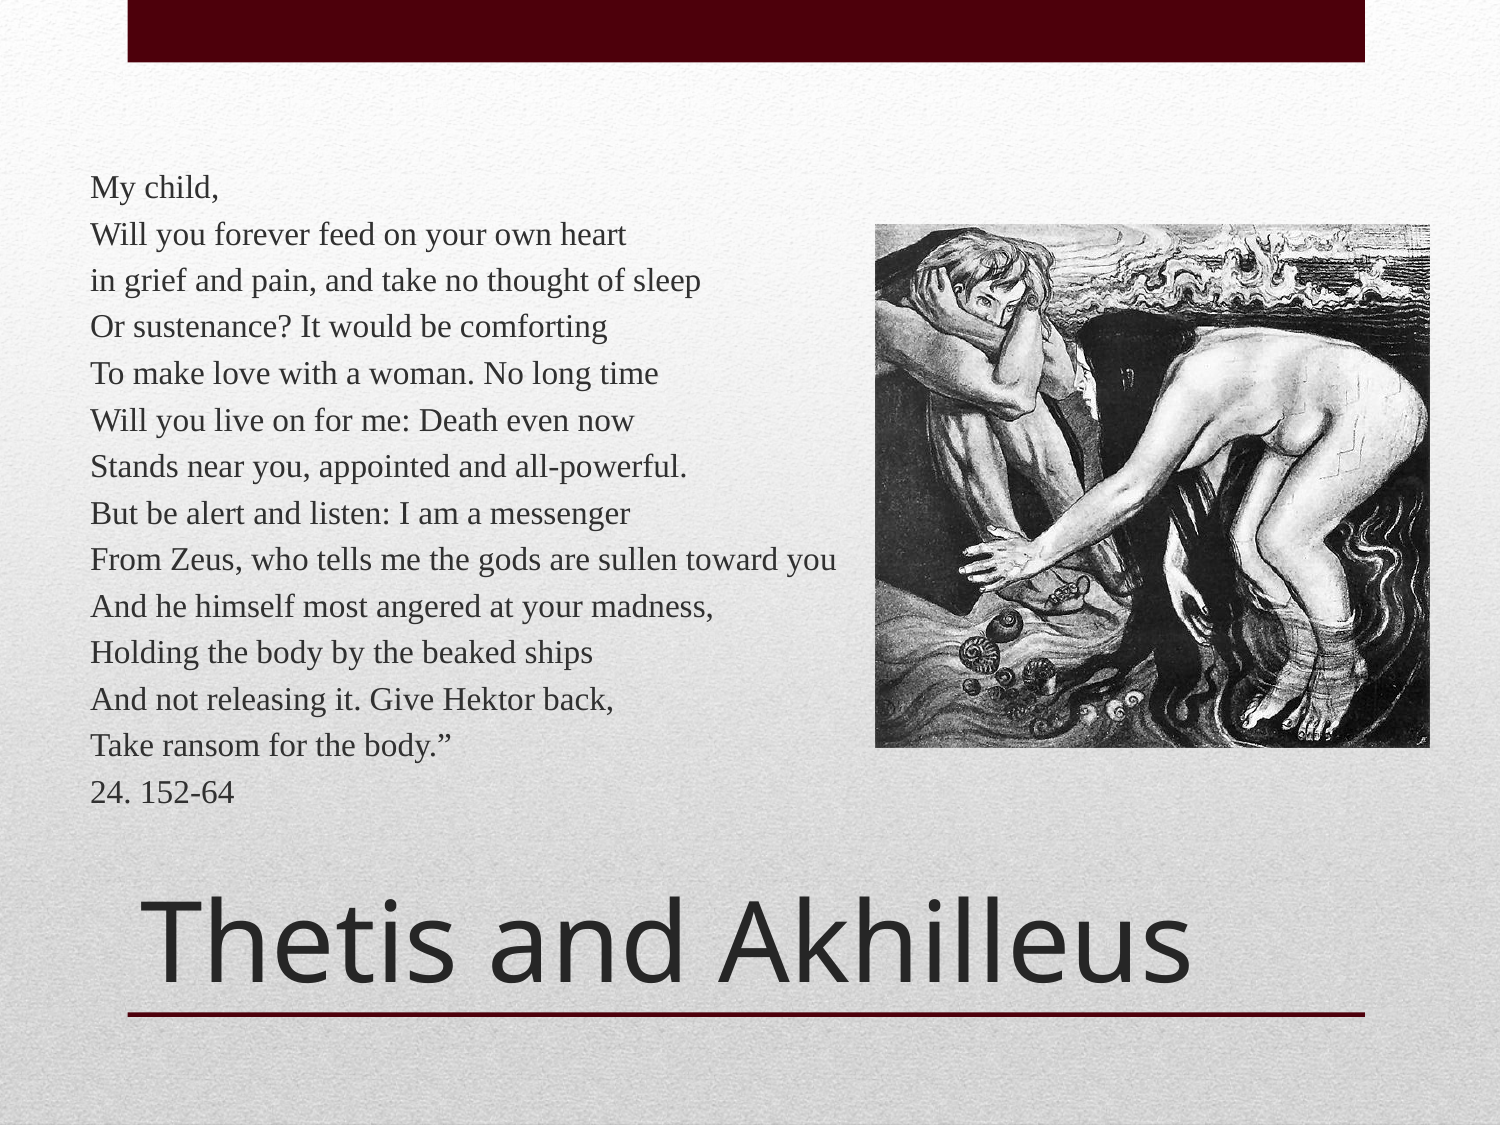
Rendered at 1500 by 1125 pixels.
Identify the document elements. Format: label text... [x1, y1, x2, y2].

list My child, Will you forever feed on your own heart in grief and pain, and take no thought of sleep Or sustenance? It would be comforting To make love with a woman. No long time Will you live on for me: Death even now Stands near you, appointed and all-powerful. But be alert and listen: I am a messenger From Zeus, who tells me the gods are sullen toward you And he himself most angered at your madness, Holding the body by the beaked ships And not releasing it. Give Hektor back, Take ransom for the body.” 24. 152-64 [75, 125, 1050, 850]
title Thetis and Akhilleus [125, 759, 1238, 1013]
picture [874, 224, 1431, 749]
